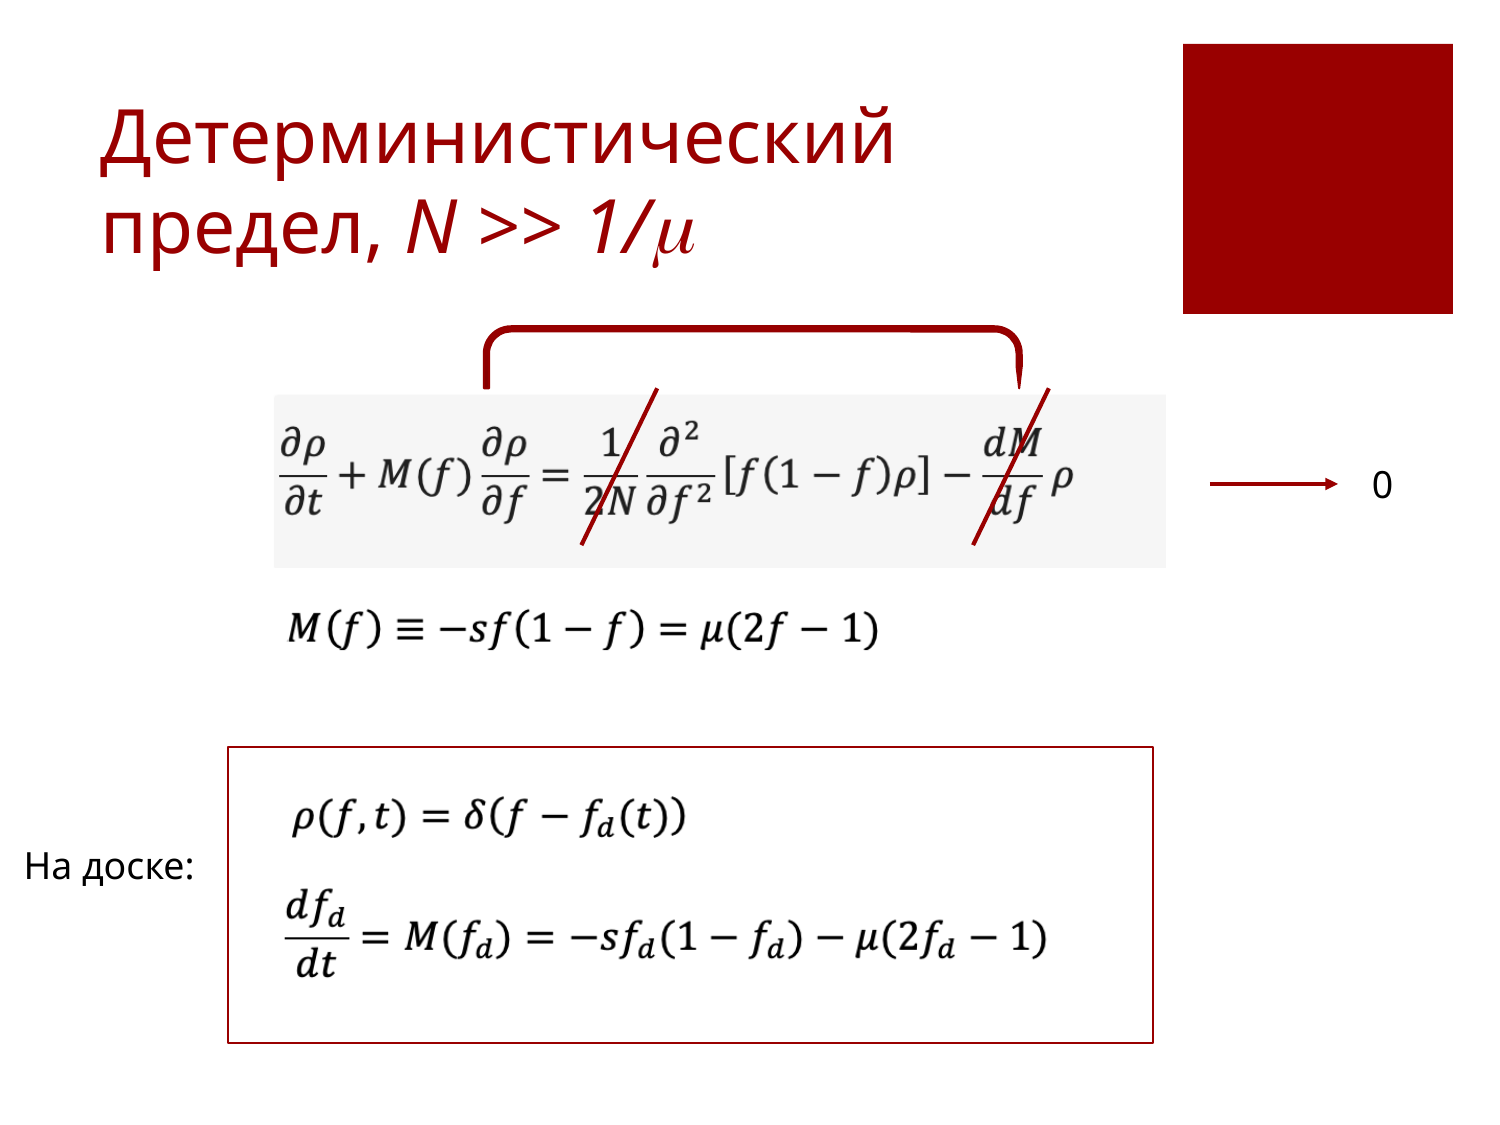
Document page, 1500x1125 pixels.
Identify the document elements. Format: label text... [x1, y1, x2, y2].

picture [262, 591, 901, 686]
picture [227, 356, 1166, 569]
picture [243, 769, 1109, 1023]
title Детерминистический предел, N >> 1/m [85, 178, 1154, 366]
text_box [482, 325, 1023, 356]
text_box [580, 387, 658, 546]
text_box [972, 387, 1050, 546]
text_box 0 [1357, 453, 1409, 514]
text_box [227, 746, 1154, 1044]
text_box На доске: [8, 834, 210, 895]
